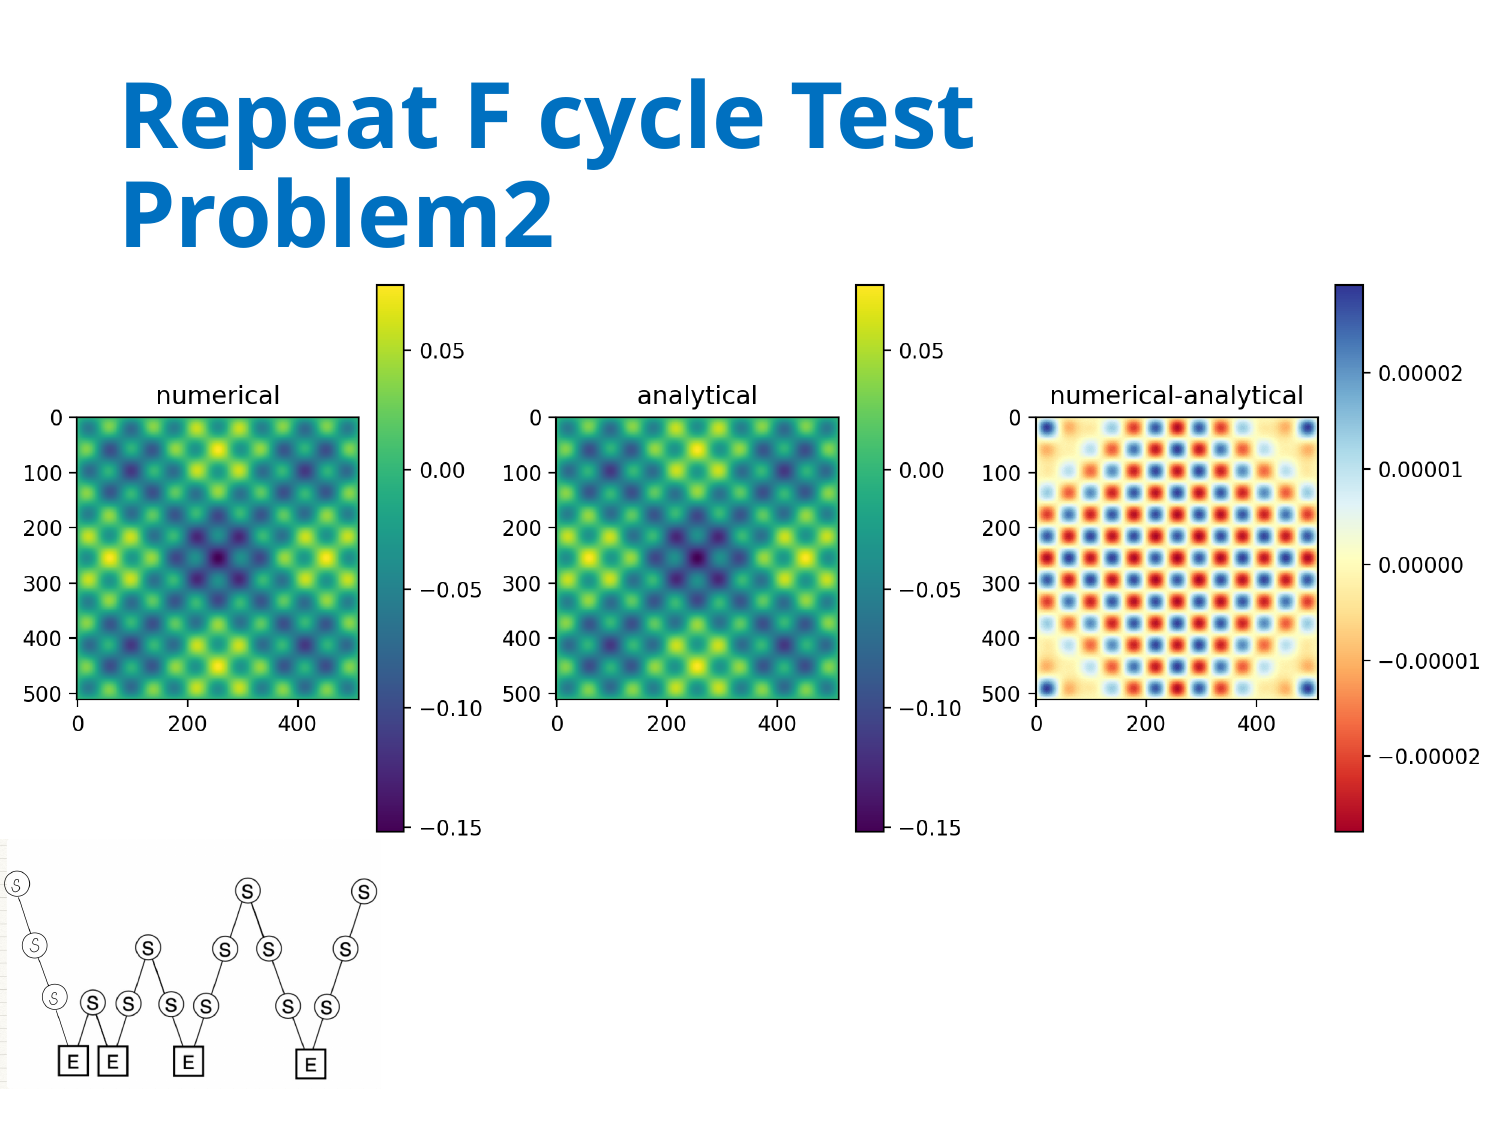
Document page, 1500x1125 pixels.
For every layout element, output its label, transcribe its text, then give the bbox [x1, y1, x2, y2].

title Repeat F cycle Test Problem2 [103, 59, 1397, 262]
picture [0, 262, 1500, 1089]
